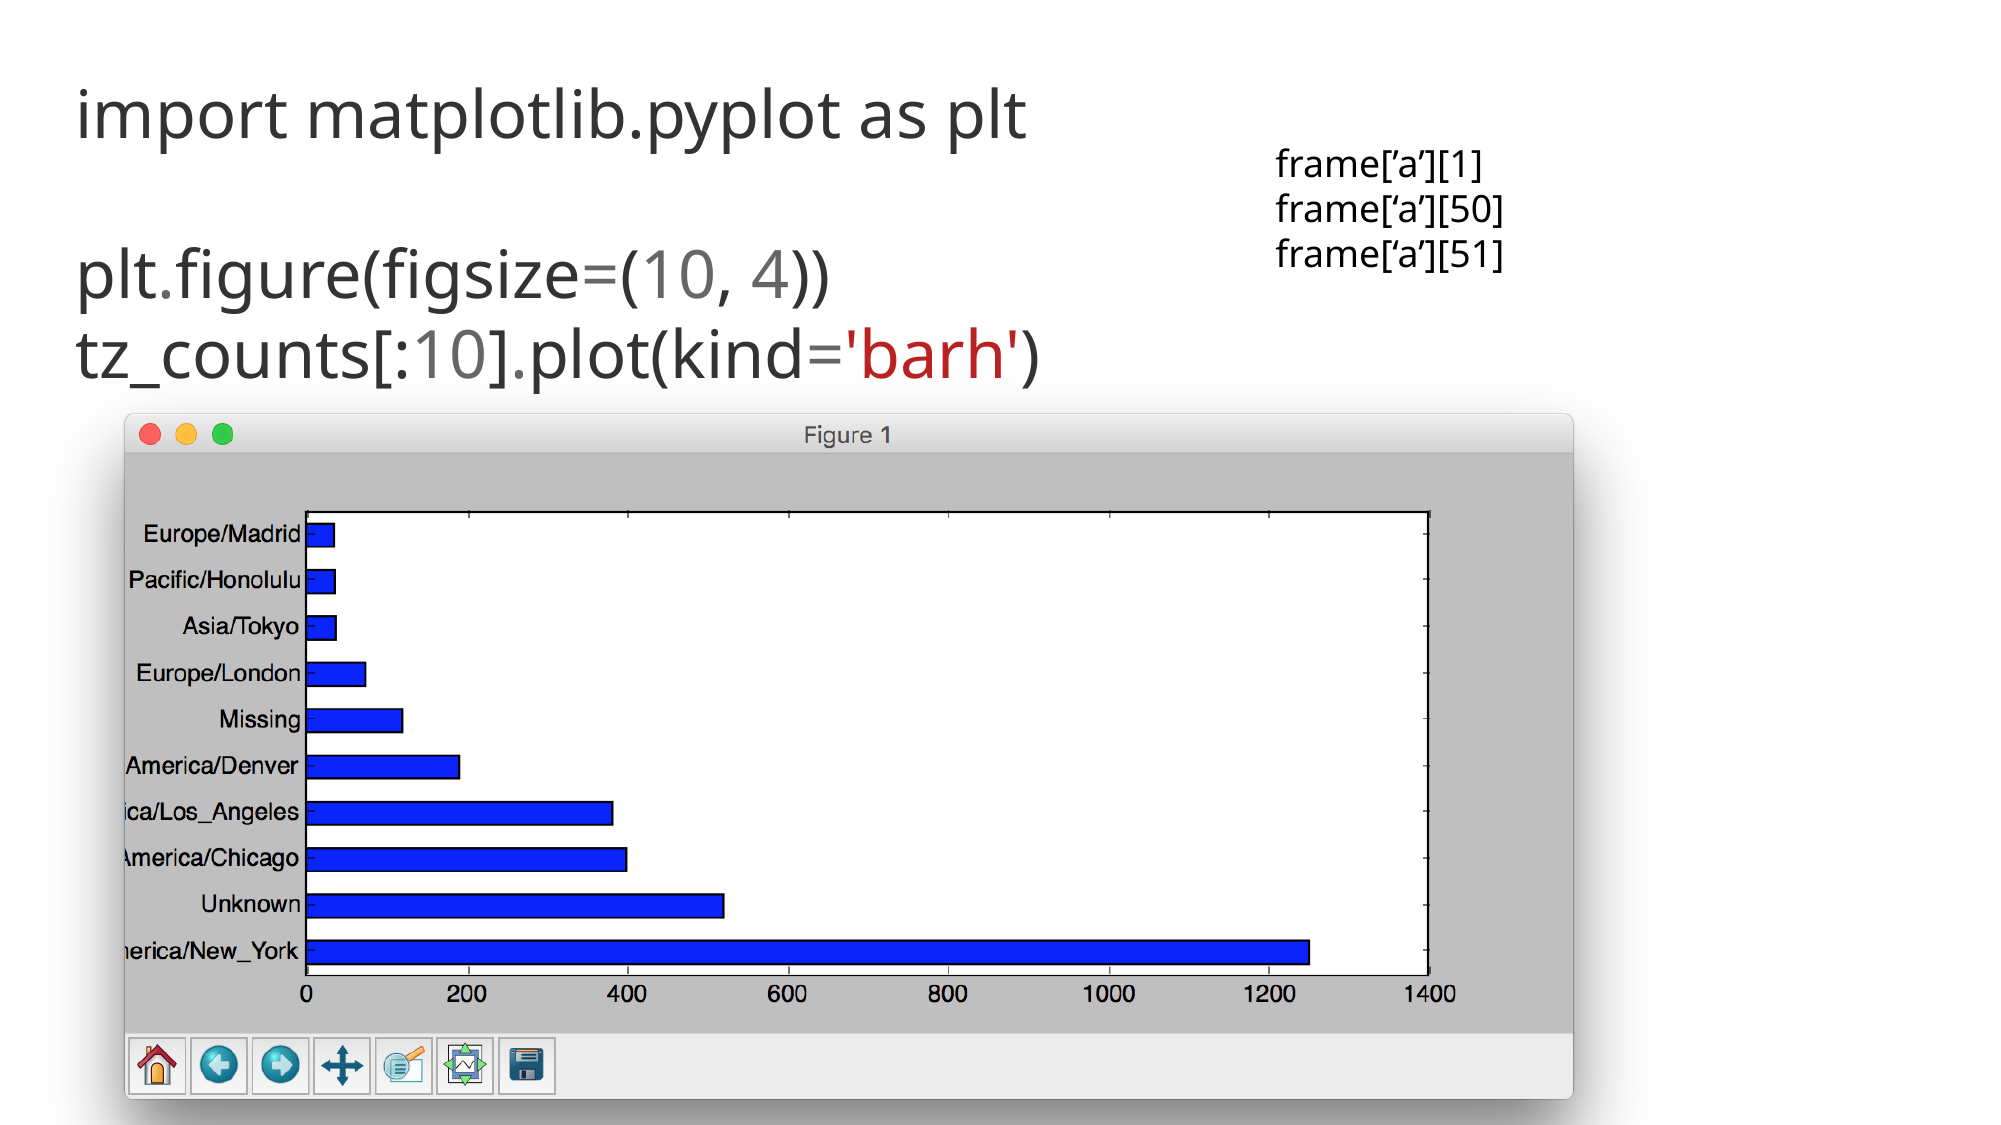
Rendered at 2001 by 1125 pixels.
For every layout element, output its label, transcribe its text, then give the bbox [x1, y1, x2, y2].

text_box frame[’a’][1] frame[‘a’][50] frame[‘a’][51] [1260, 132, 1520, 283]
text_box import matplotlib.pyplot as plt plt.figure(figsize=(10, 4)) tz_counts[:10].plot(kind='barh') [60, 64, 1637, 356]
picture [23, 356, 1674, 1125]
